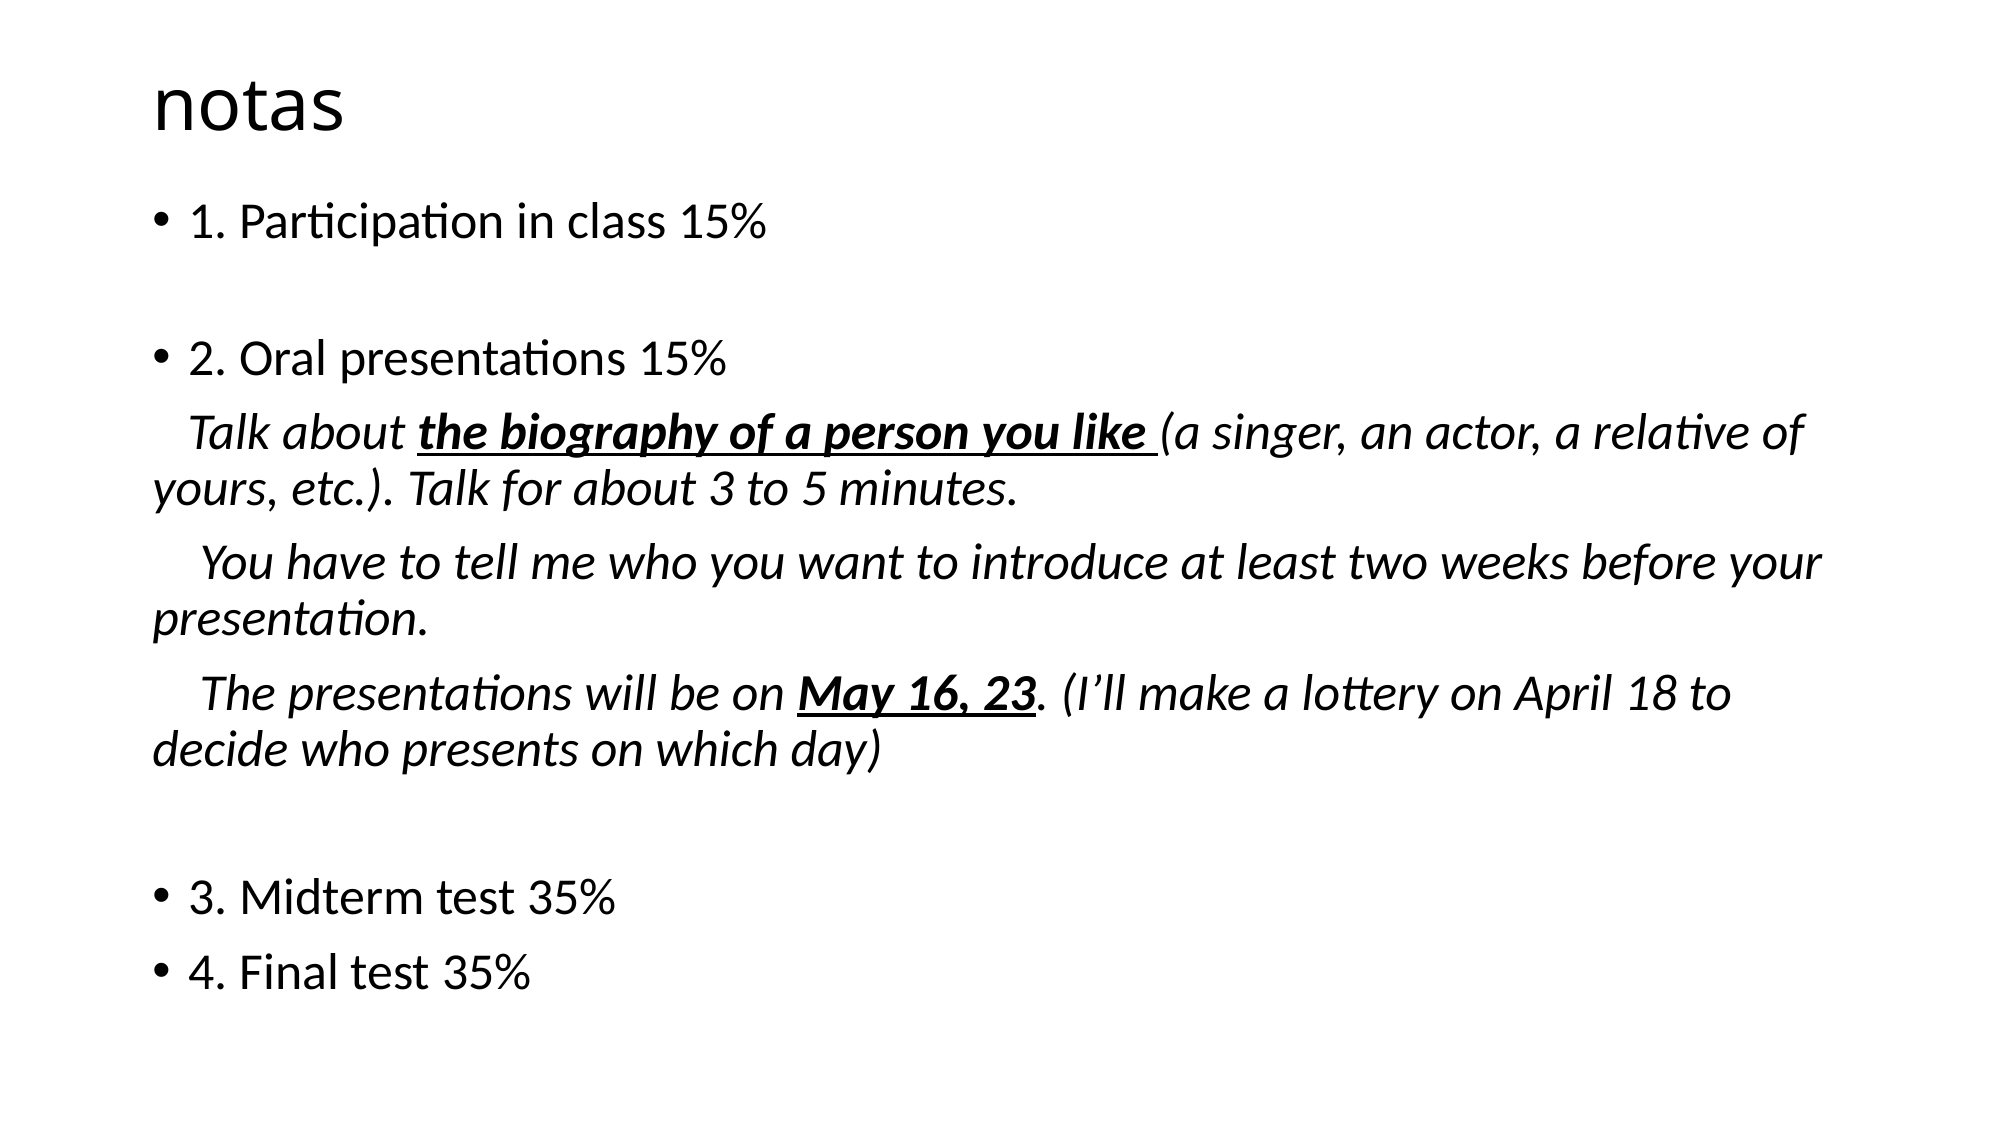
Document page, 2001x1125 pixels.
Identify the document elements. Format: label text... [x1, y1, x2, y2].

title notas [137, 59, 648, 155]
list 1. Participation in class 15% 2. Oral presentations 15% Talk about the biography of a person you like (a singer, an actor, a relative of yours, etc.). Talk for about 3 to 5 minutes. You have to tell me who you want to introduce at least two weeks before your presentation. The presentations will be on May 16, 23. (I’ll make a lottery on April 18 to decide who presents on which day) 3. Midterm test 35% 4. Final test 35% [137, 186, 1863, 1014]
